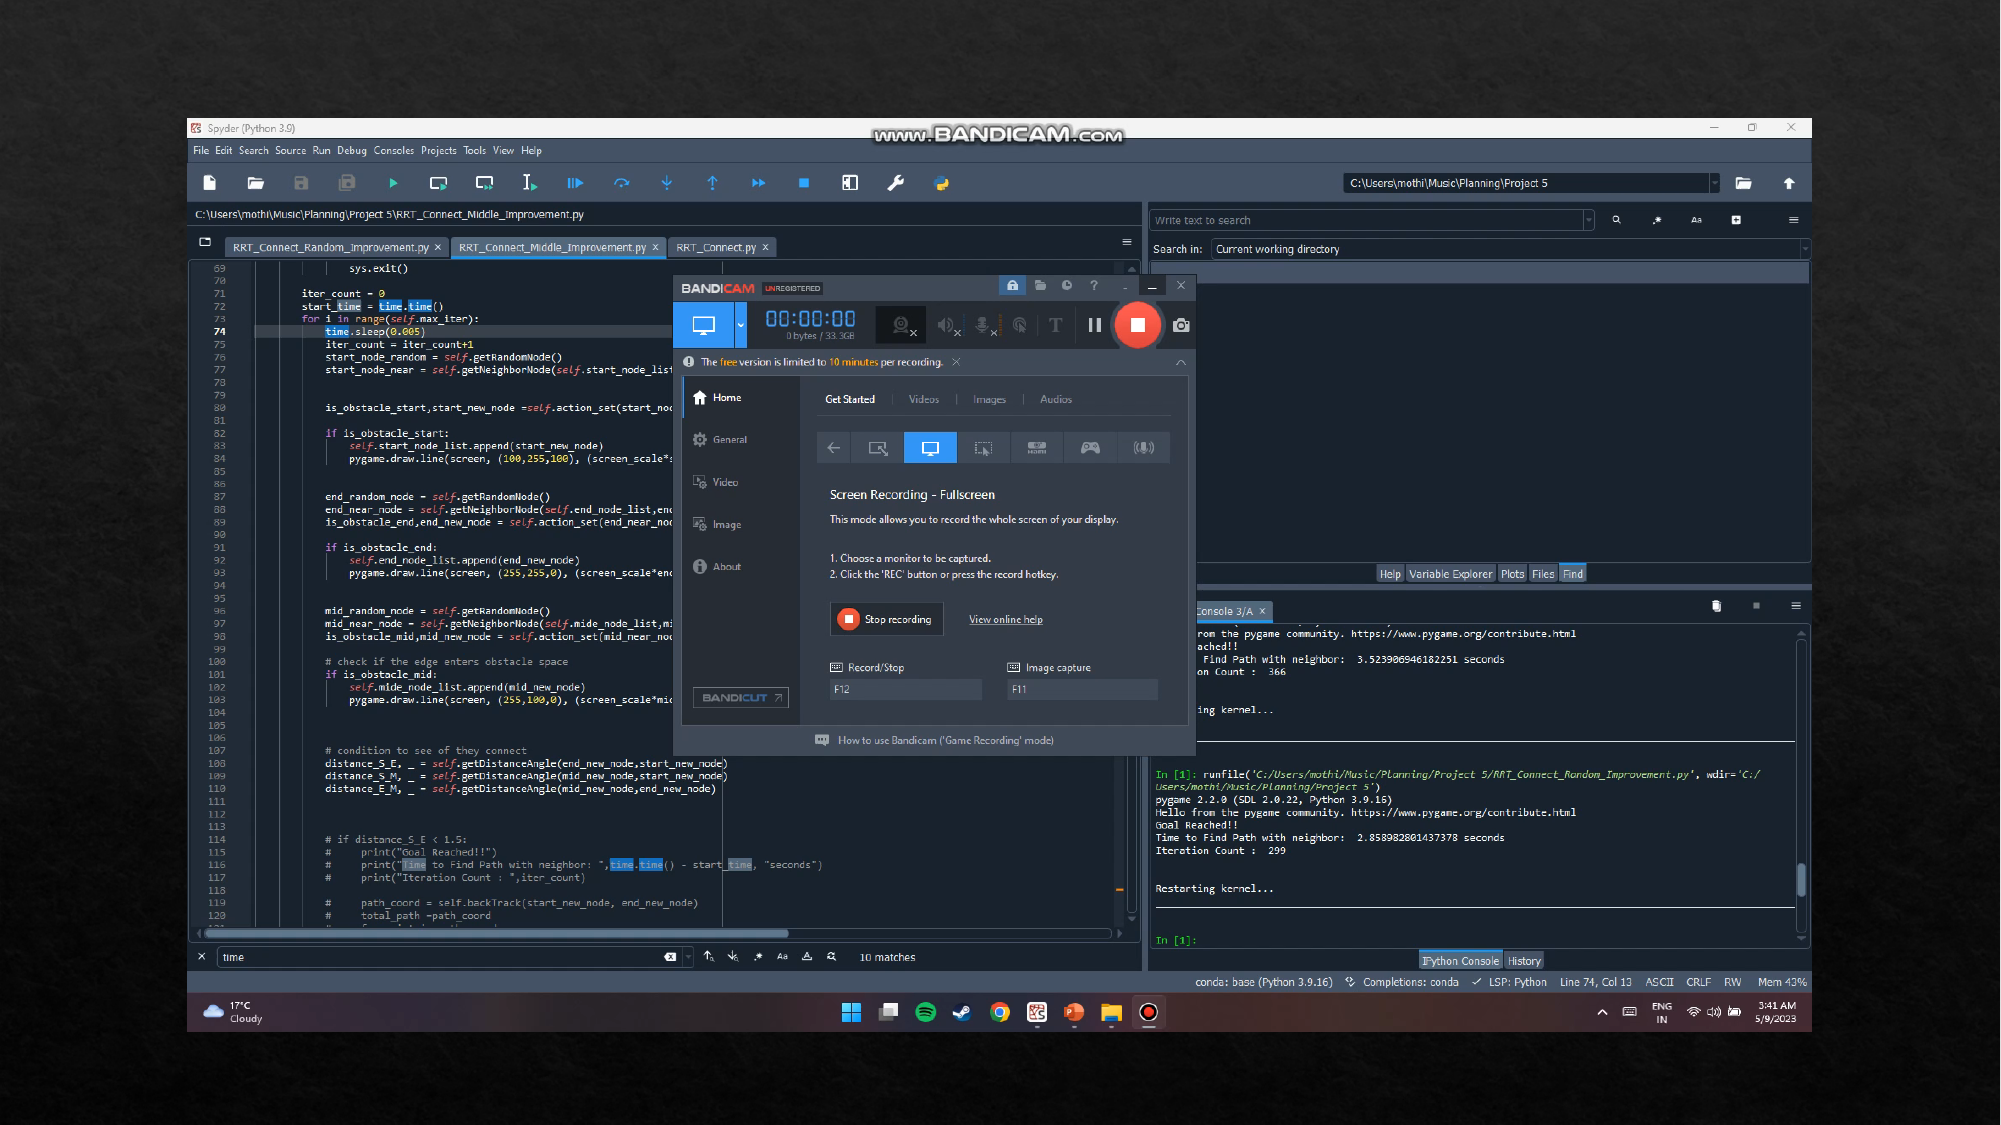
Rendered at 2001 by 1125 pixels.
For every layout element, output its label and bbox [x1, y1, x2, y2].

text_box [186, 117, 1814, 1033]
